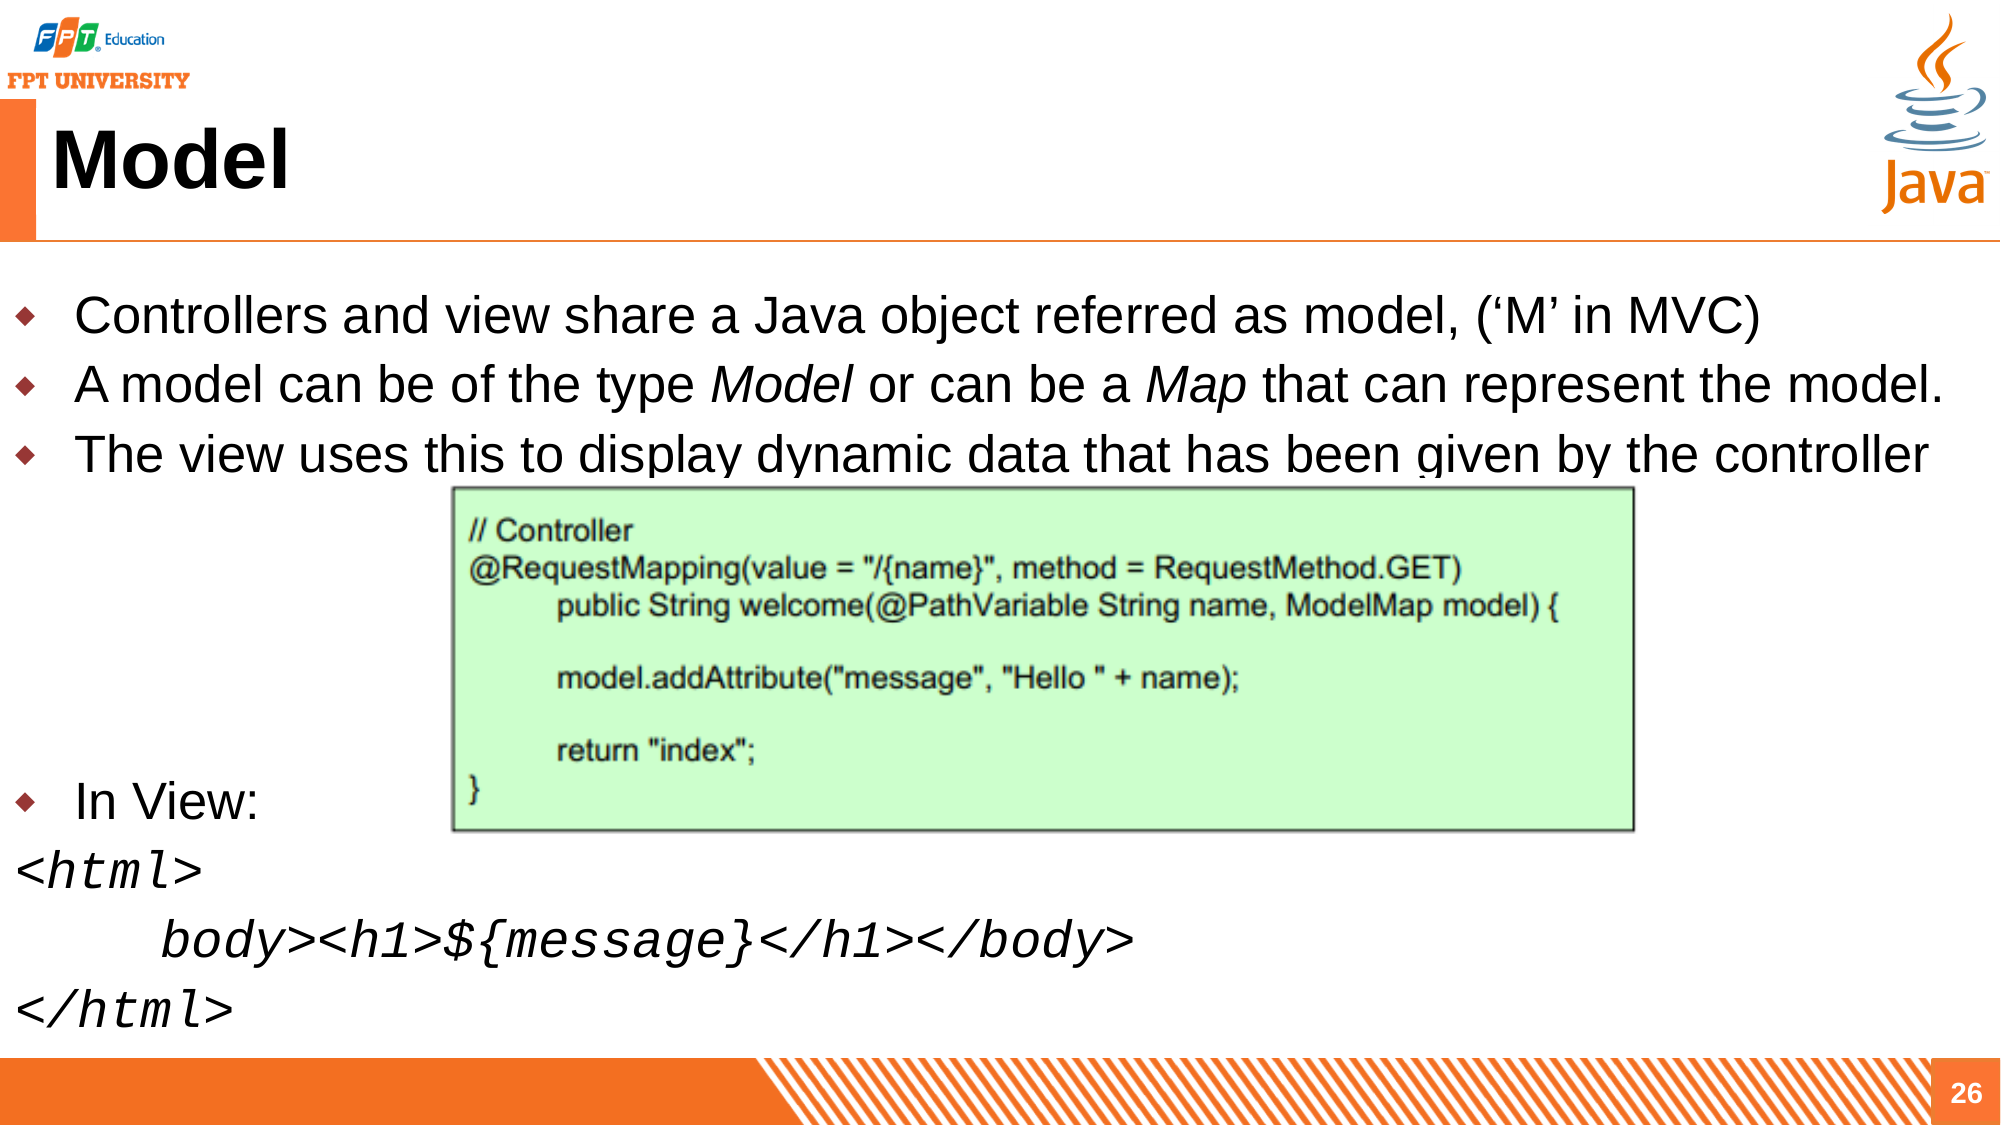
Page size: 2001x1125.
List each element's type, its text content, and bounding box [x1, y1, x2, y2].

picture [0, 2, 197, 99]
picture [0, 1058, 1934, 1125]
picture [446, 478, 1642, 845]
list Controllers and view share a Java object referred as model, (‘M’ in MVC) A model can be of the type Model or can be a Map that can represent the model. The view uses this to display dynamic data that has been given by the controller In View: <html> body><h1>${message}</h1></body> </html> [0, 266, 2000, 1057]
picture [1868, 4, 2000, 226]
title Model [36, 108, 1869, 215]
slide_number 26 [1933, 1059, 2000, 1124]
